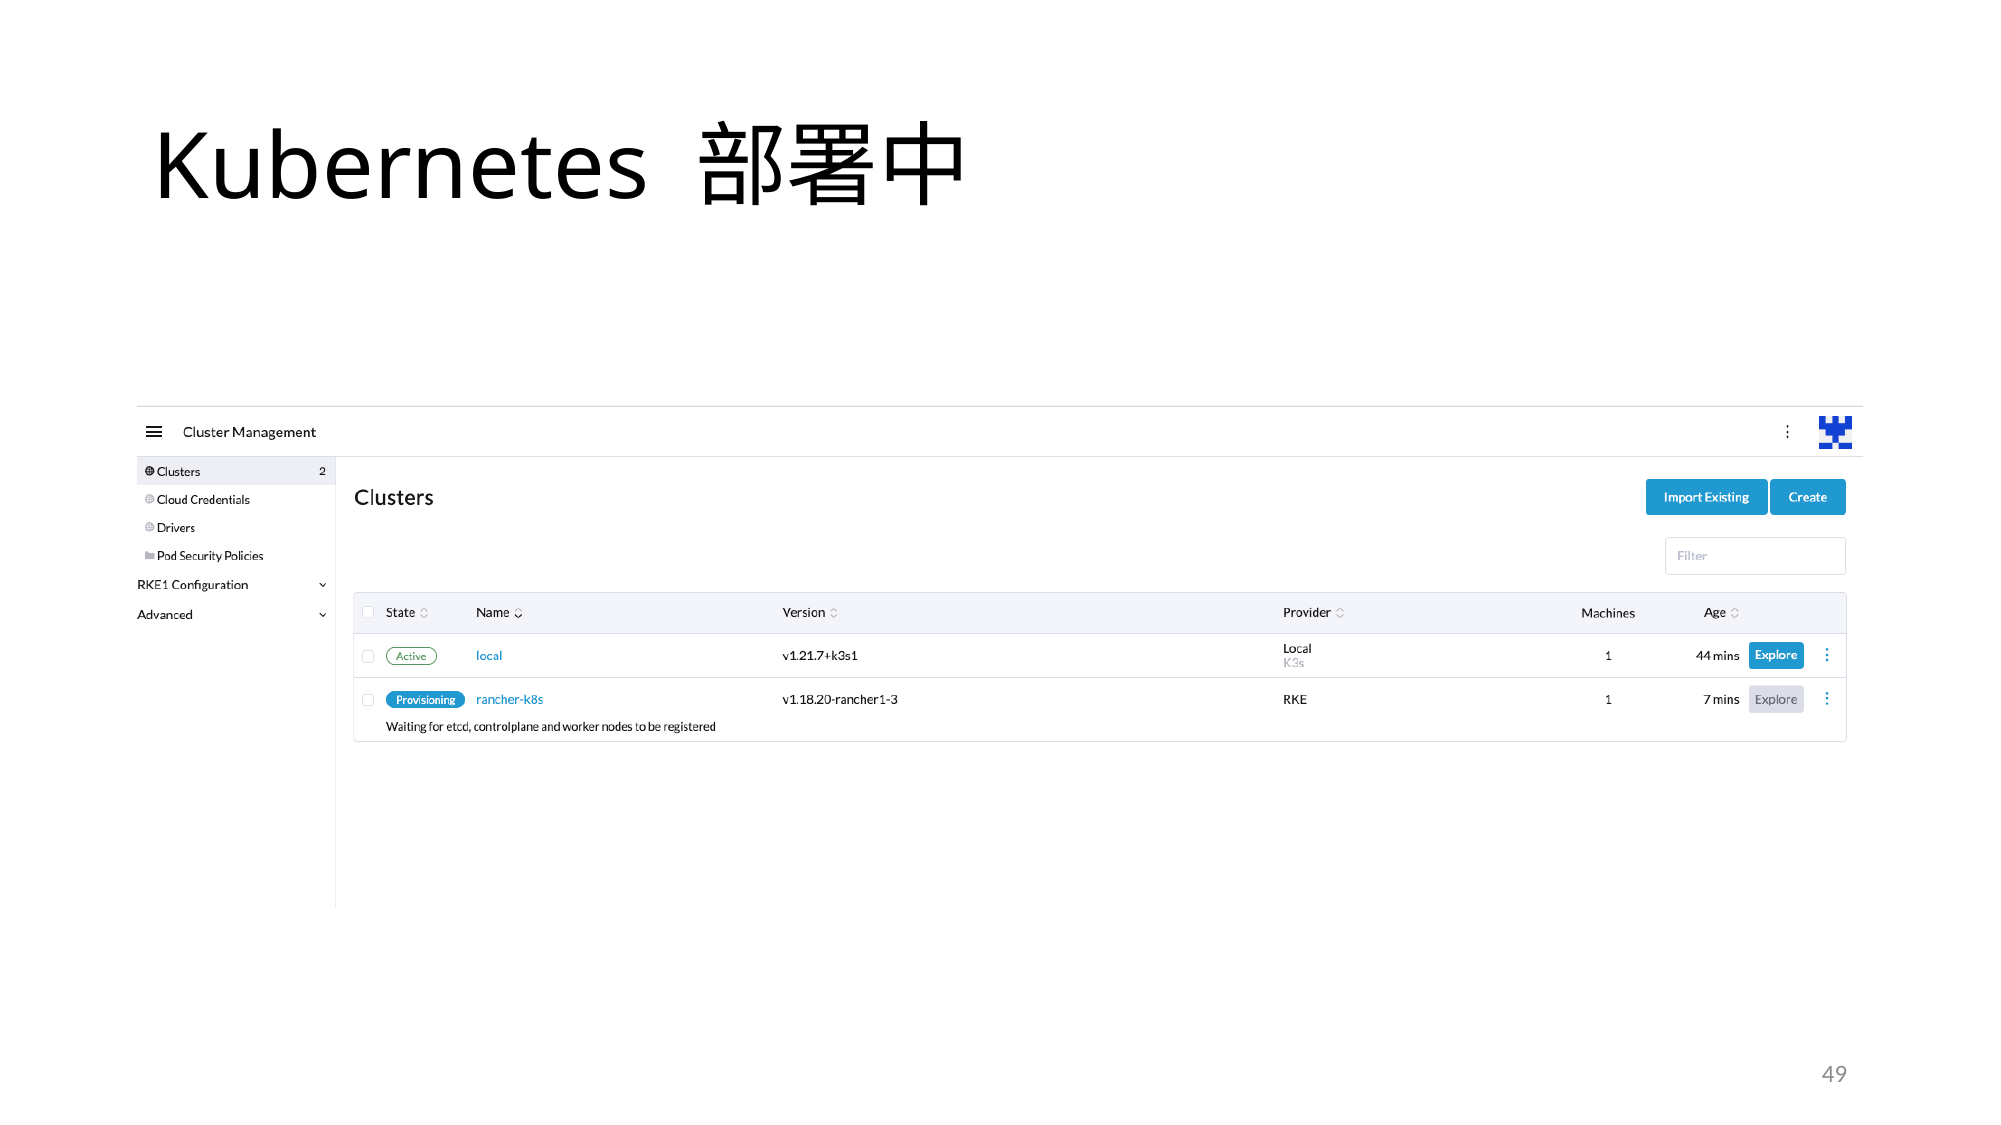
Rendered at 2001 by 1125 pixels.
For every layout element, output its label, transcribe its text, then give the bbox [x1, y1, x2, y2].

slide_number 49 [1412, 1042, 1863, 1103]
title Kubernetes 部署中 [137, 59, 1863, 278]
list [137, 405, 1863, 908]
